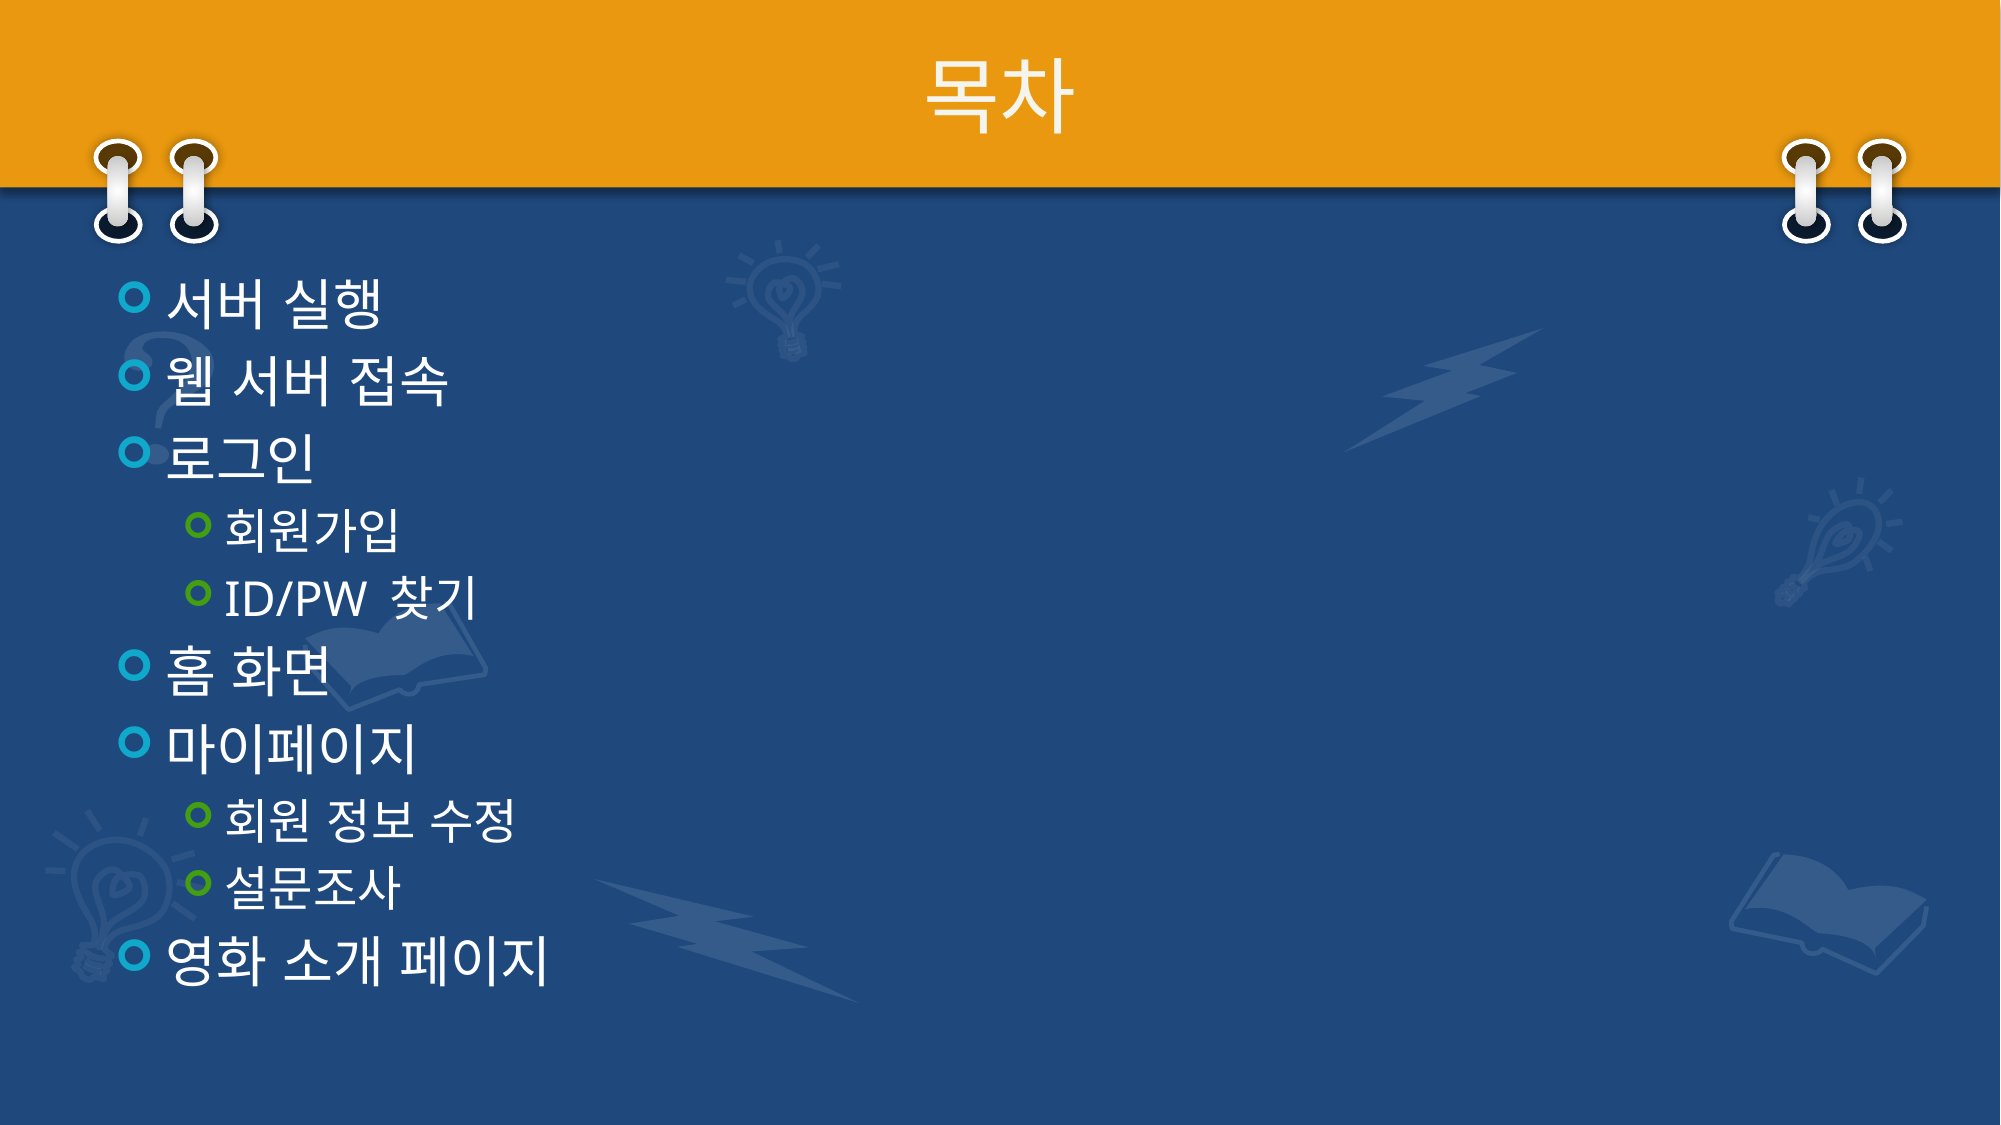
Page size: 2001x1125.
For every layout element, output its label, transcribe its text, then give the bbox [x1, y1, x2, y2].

title 목차 [99, 0, 1900, 188]
list 서버 실행 웹 서버 접속 로그인 회원가입 ID/PW 찾기 홈 화면 마이페이지 회원 정보 수정 설문조사 영화 소개 페이지 [99, 262, 1900, 1005]
